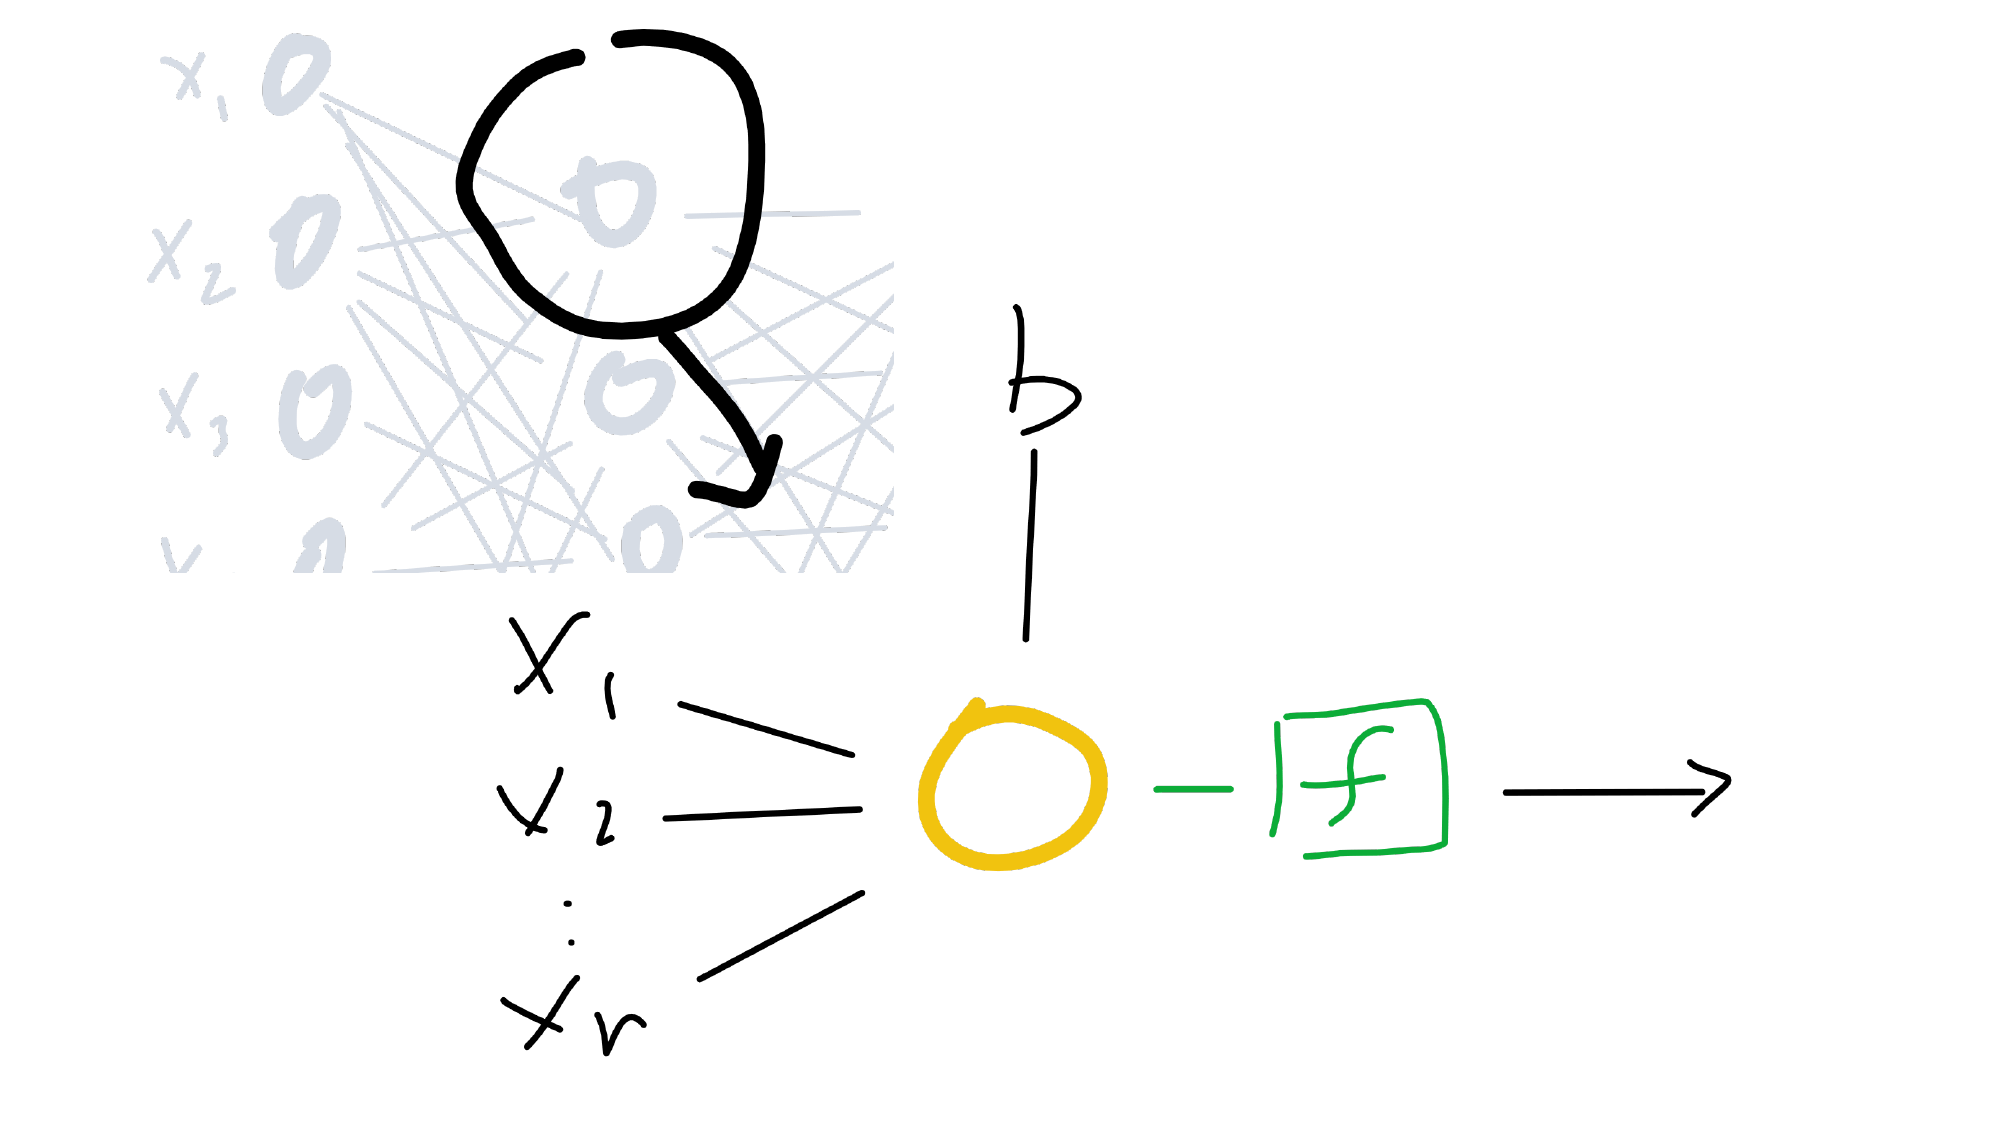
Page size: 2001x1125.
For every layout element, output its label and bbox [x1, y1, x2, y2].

picture [113, 0, 1732, 1057]
